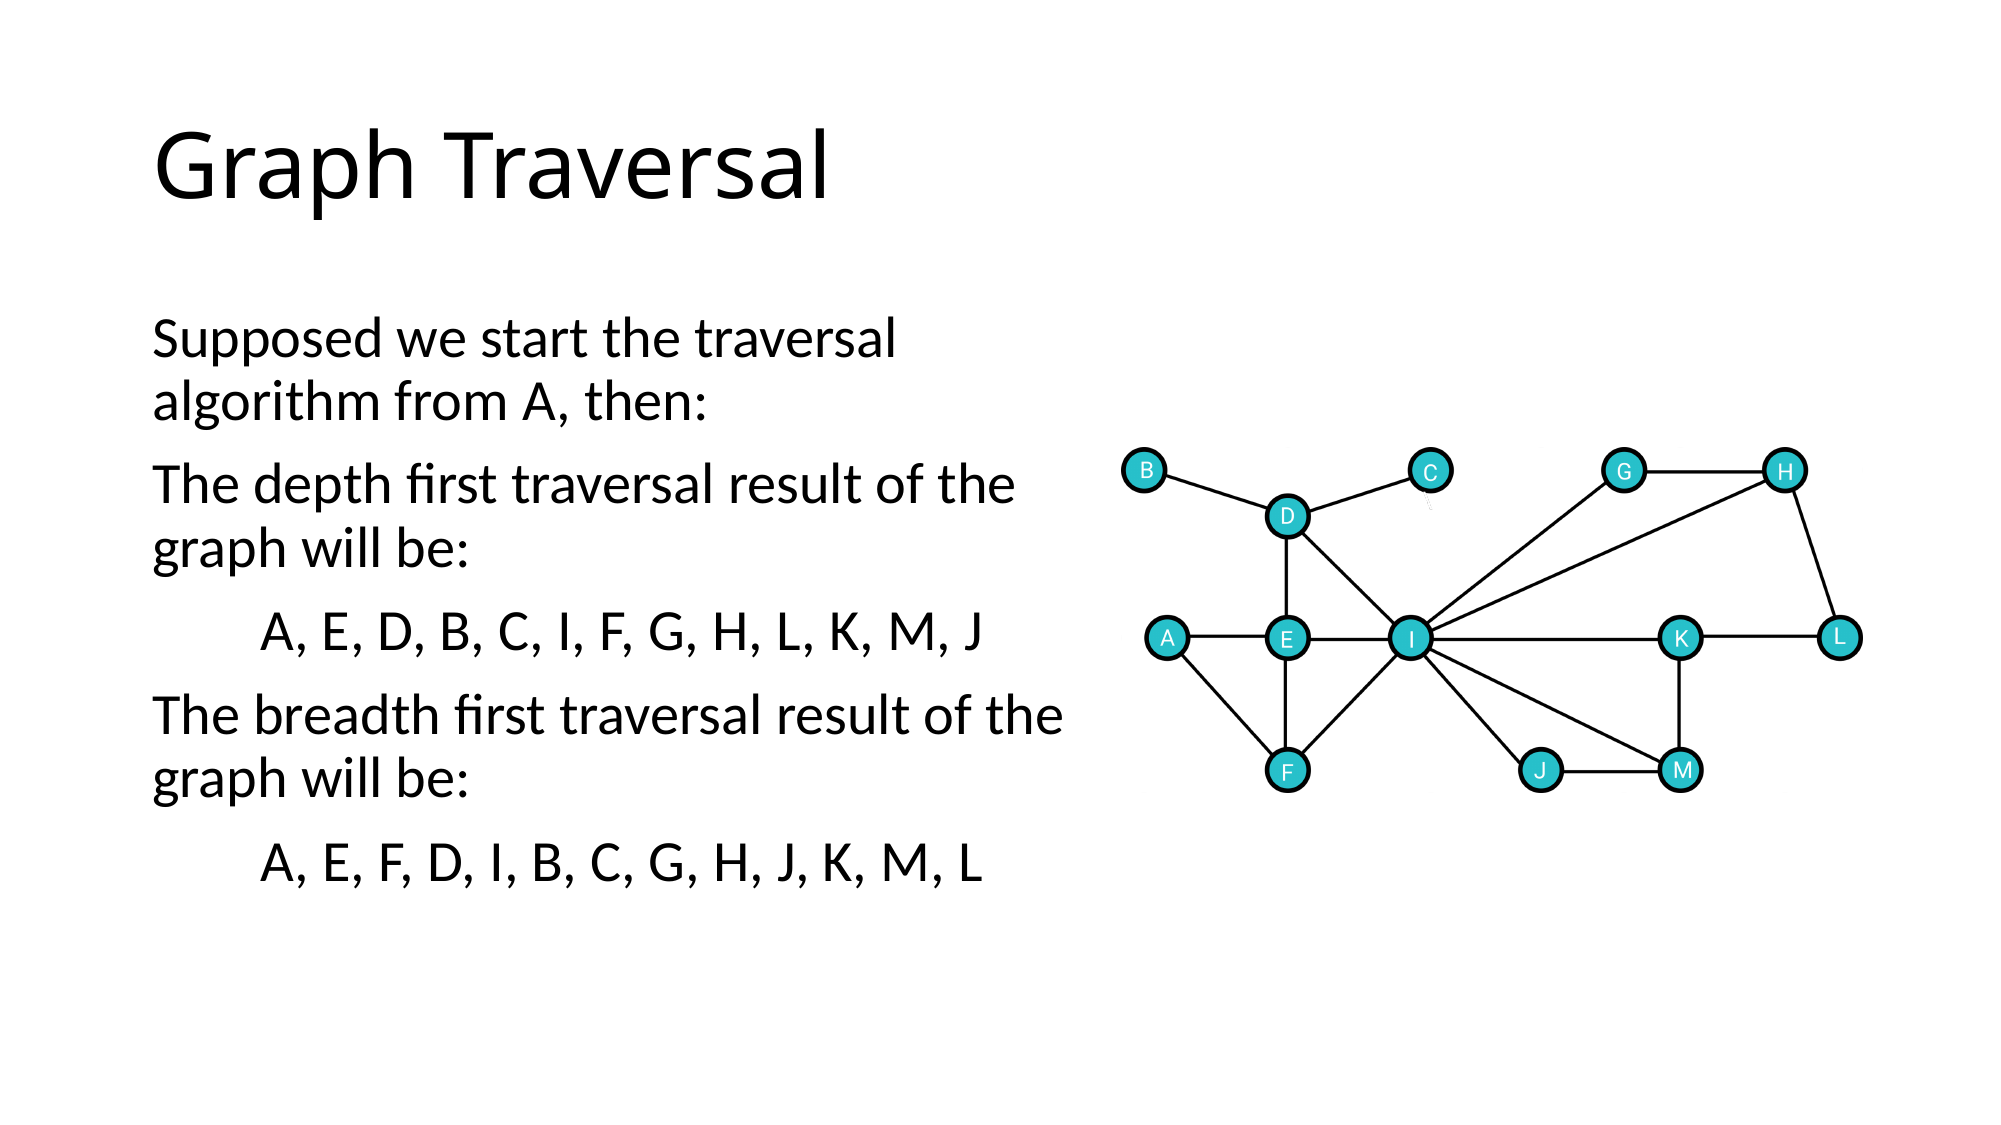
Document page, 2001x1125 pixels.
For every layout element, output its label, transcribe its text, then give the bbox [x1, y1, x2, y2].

picture [1121, 447, 1863, 793]
title Graph Traversal [137, 59, 1863, 278]
list Supposed we start the traversal algorithm from A, then: The depth first traversal result of the graph will be: A, E, D, B, C, I, F, G, H, L, K, M, J The breadth first traversal result of the graph will be: A, E, F, D, I, B, C, G, H, J, K, M, L [137, 299, 1107, 1014]
